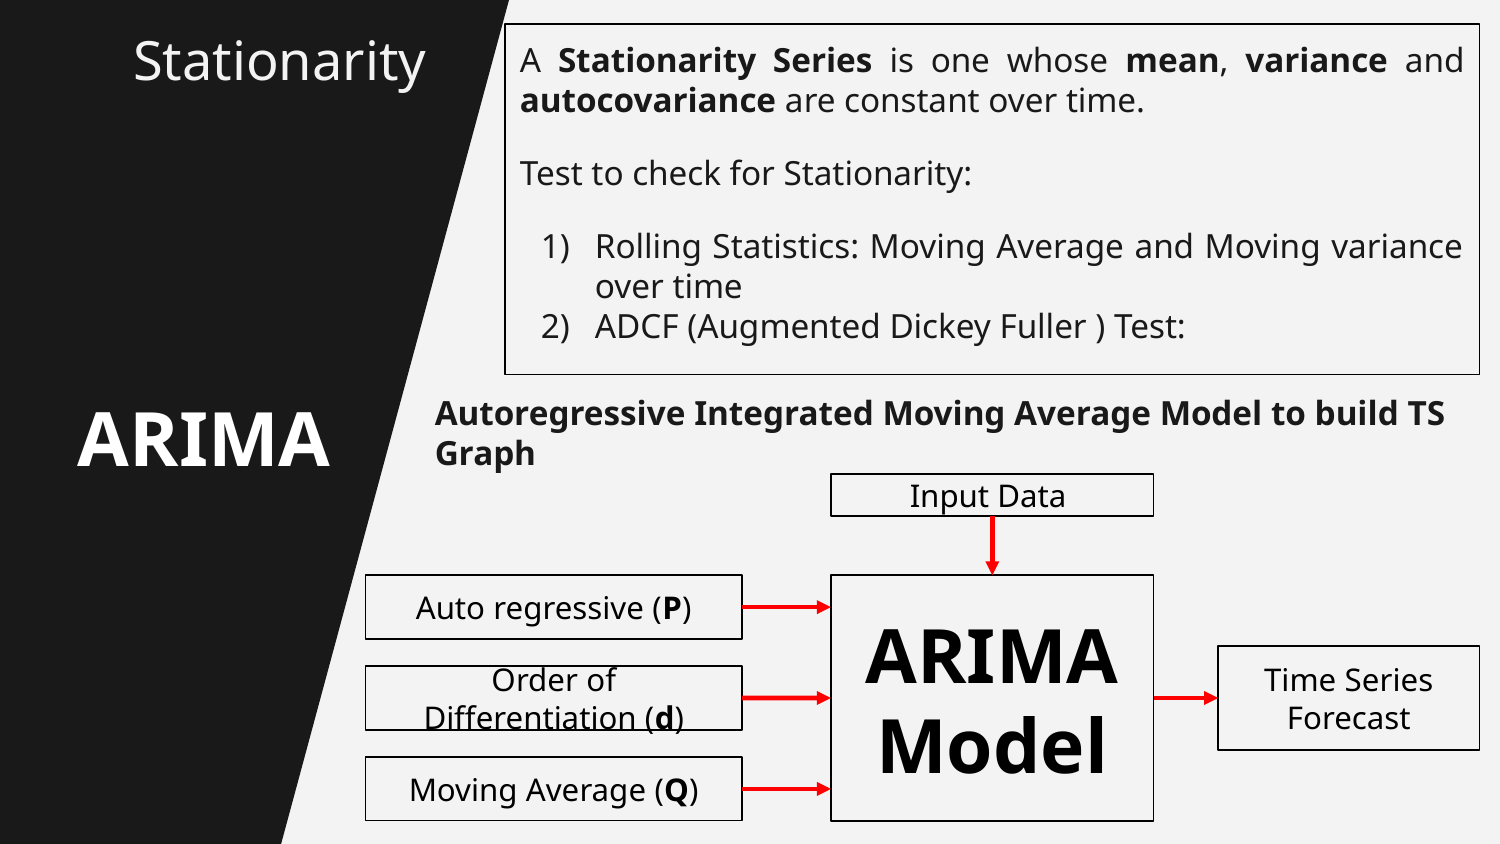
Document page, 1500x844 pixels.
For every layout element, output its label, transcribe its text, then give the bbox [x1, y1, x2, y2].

text_box Input Data [830, 473, 1154, 517]
text_box Auto regressive (P) [365, 575, 742, 639]
text_box ARIMA Model [830, 575, 1154, 821]
text_box Order of Differentiation (d) [365, 666, 742, 730]
title ARIMA [42, 374, 366, 499]
text_box Moving Average (Q) [365, 756, 742, 821]
title Autoregressive Integrated Moving Average Model to build TS Graph [419, 390, 1492, 474]
title Stationarity [118, 10, 469, 167]
list A Stationarity Series is one whose mean, variance and autocovariance are constant over time. Test to check for Stationarity: Rolling Statistics: Moving Average and Moving variance over time ADCF (Augmented Dickey Fuller ) Test: [505, 23, 1480, 375]
text_box Time Series Forecast [1218, 645, 1480, 751]
